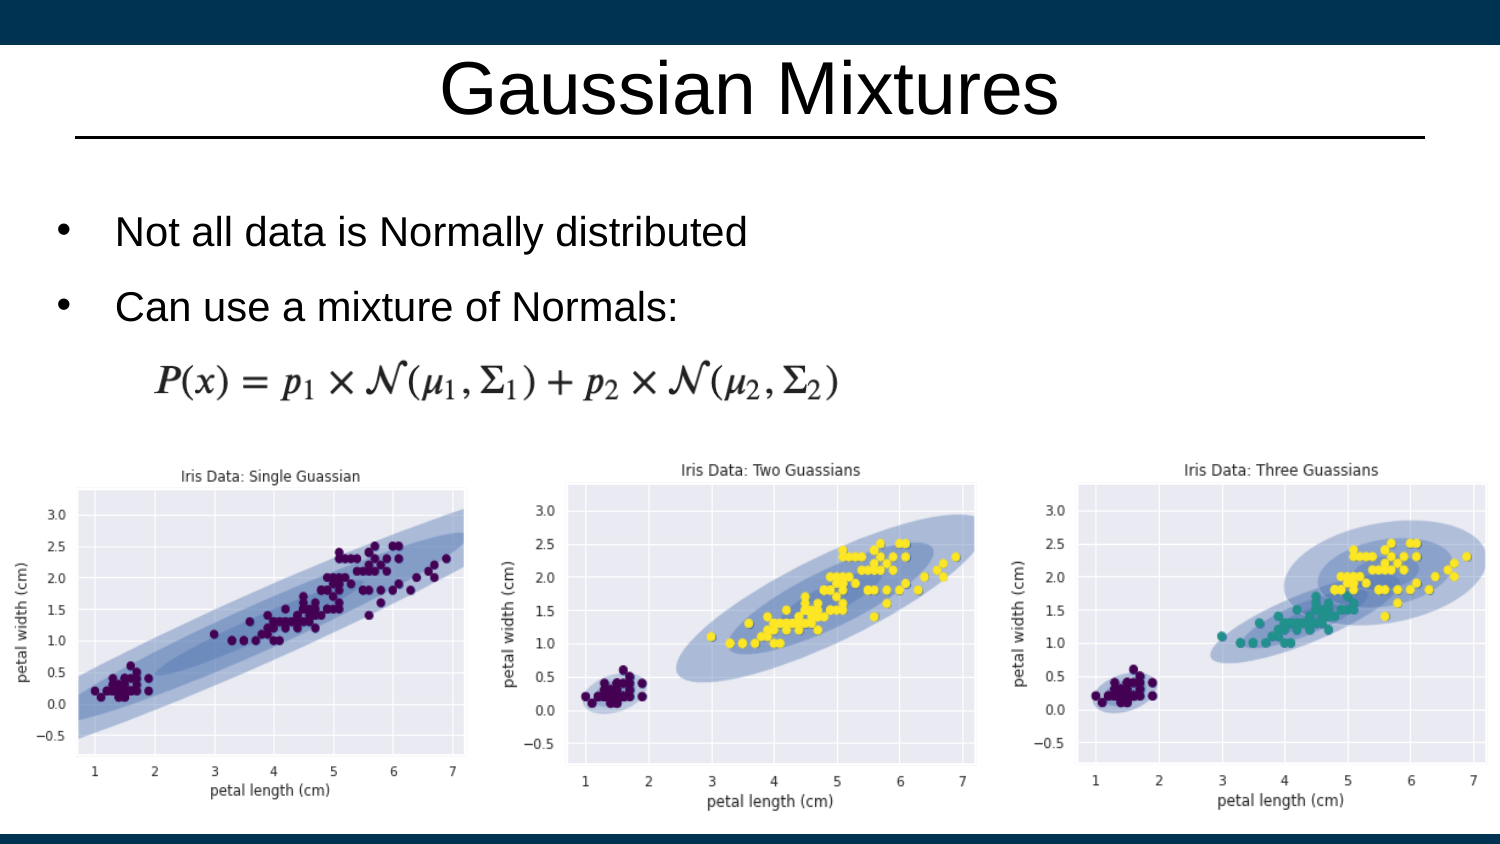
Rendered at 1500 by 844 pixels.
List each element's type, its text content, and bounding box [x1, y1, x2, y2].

picture [494, 454, 983, 820]
picture [149, 344, 846, 413]
title Gaussian Mixtures [75, 37, 1425, 132]
picture [8, 461, 473, 808]
picture [1004, 453, 1494, 820]
list Not all data is Normally distributed Can use a mixture of Normals: [24, 171, 856, 333]
